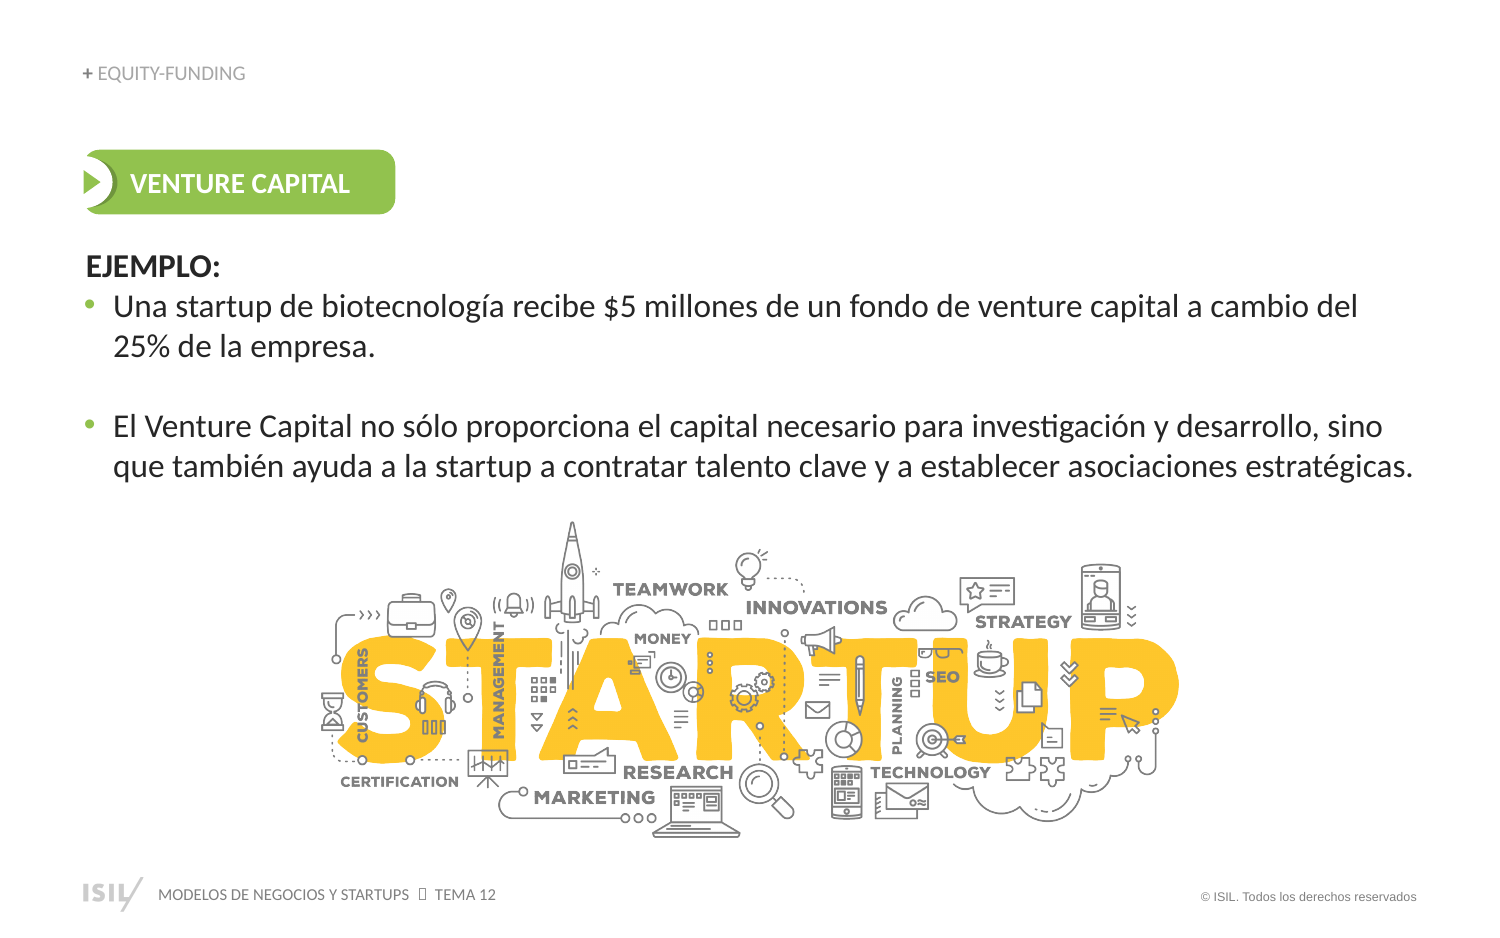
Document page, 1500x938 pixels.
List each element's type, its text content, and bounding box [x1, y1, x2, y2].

picture [321, 521, 1179, 838]
text_box EJEMPLO: Una startup de biotecnología recibe $5 millones de un fondo de venture capital a cambio del 25% de la empresa. El Venture Capital no sólo proporciona el capital necesario para investigación y desarrollo, sino que también ayuda a la startup a contratar talento clave y a establecer asociaciones estratégicas. [83, 244, 1424, 484]
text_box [53, 149, 396, 215]
text_box + EQUITY-FUNDING [82, 61, 721, 85]
